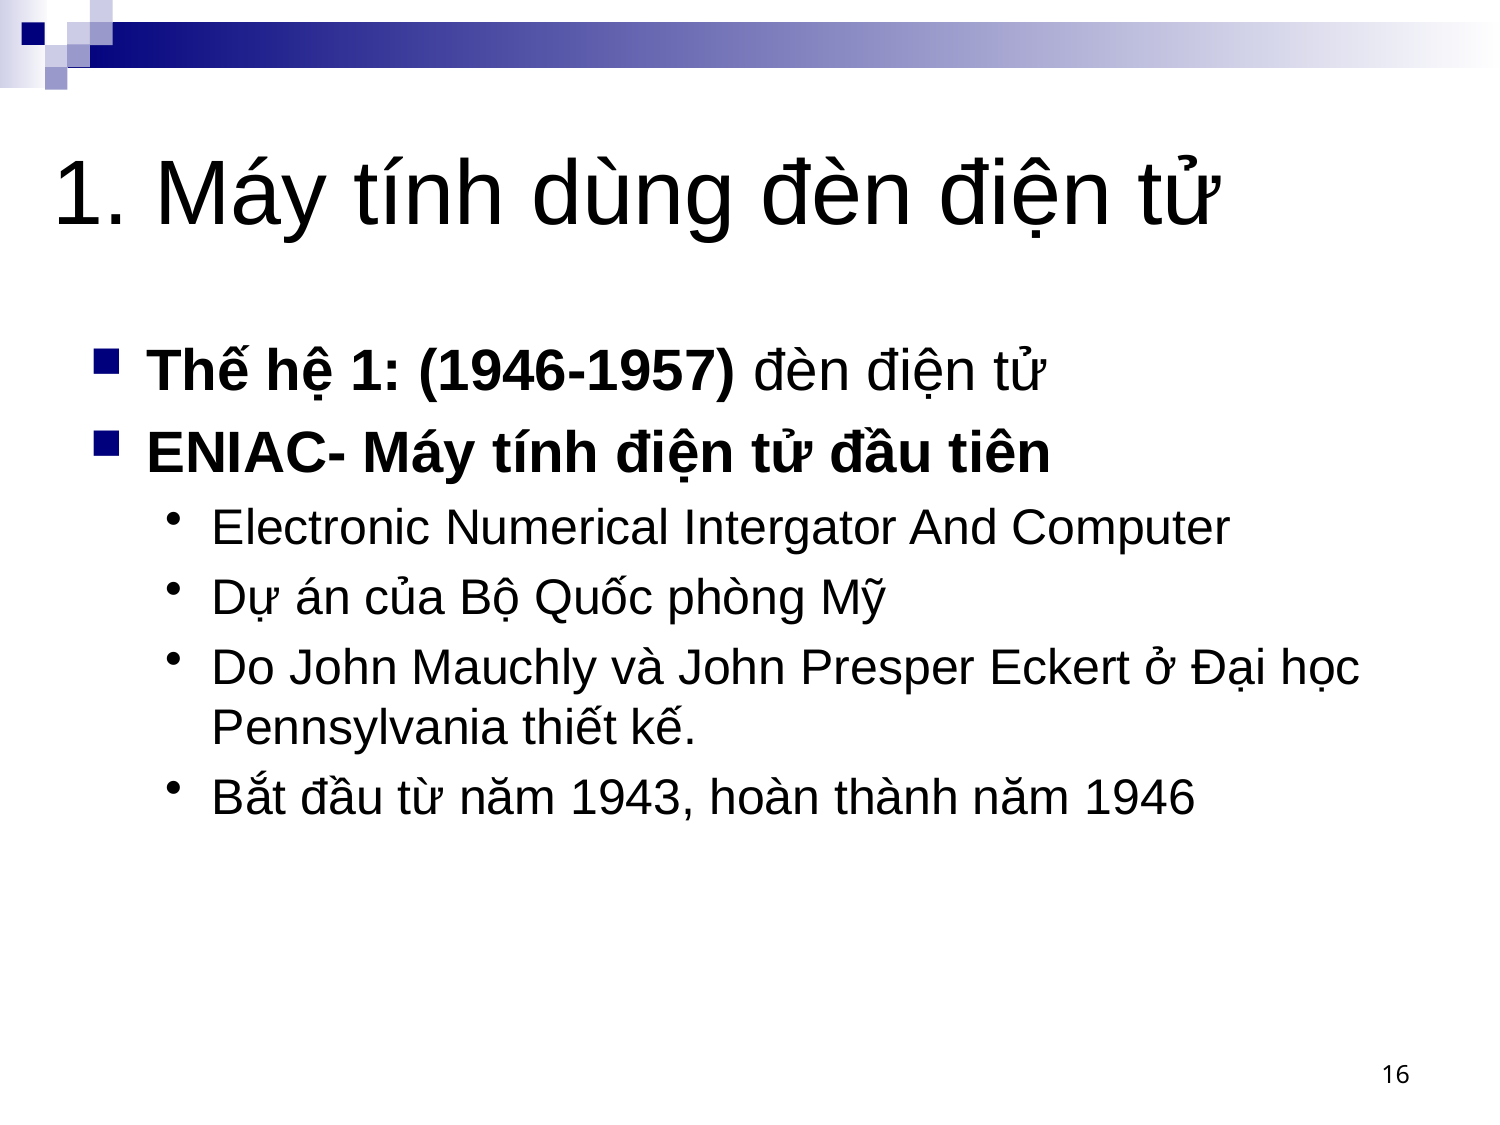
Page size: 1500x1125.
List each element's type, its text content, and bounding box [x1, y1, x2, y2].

title 1. Máy tính dùng đèn điện tử [37, 74, 1476, 301]
slide_number 16 [1074, 1024, 1426, 1101]
list Thế hệ 1: (1946-1957) đèn điện tử ENIAC- Máy tính điện tử đầu tiên Electronic Numerical Intergator And Computer Dự án của Bộ Quốc phòng Mỹ Do John Mauchly và John Presper Eckert ở Đại học Pennsylvania thiết kế. Bắt đầu từ năm 1943, hoàn thành năm 1946 [74, 324, 1463, 1051]
